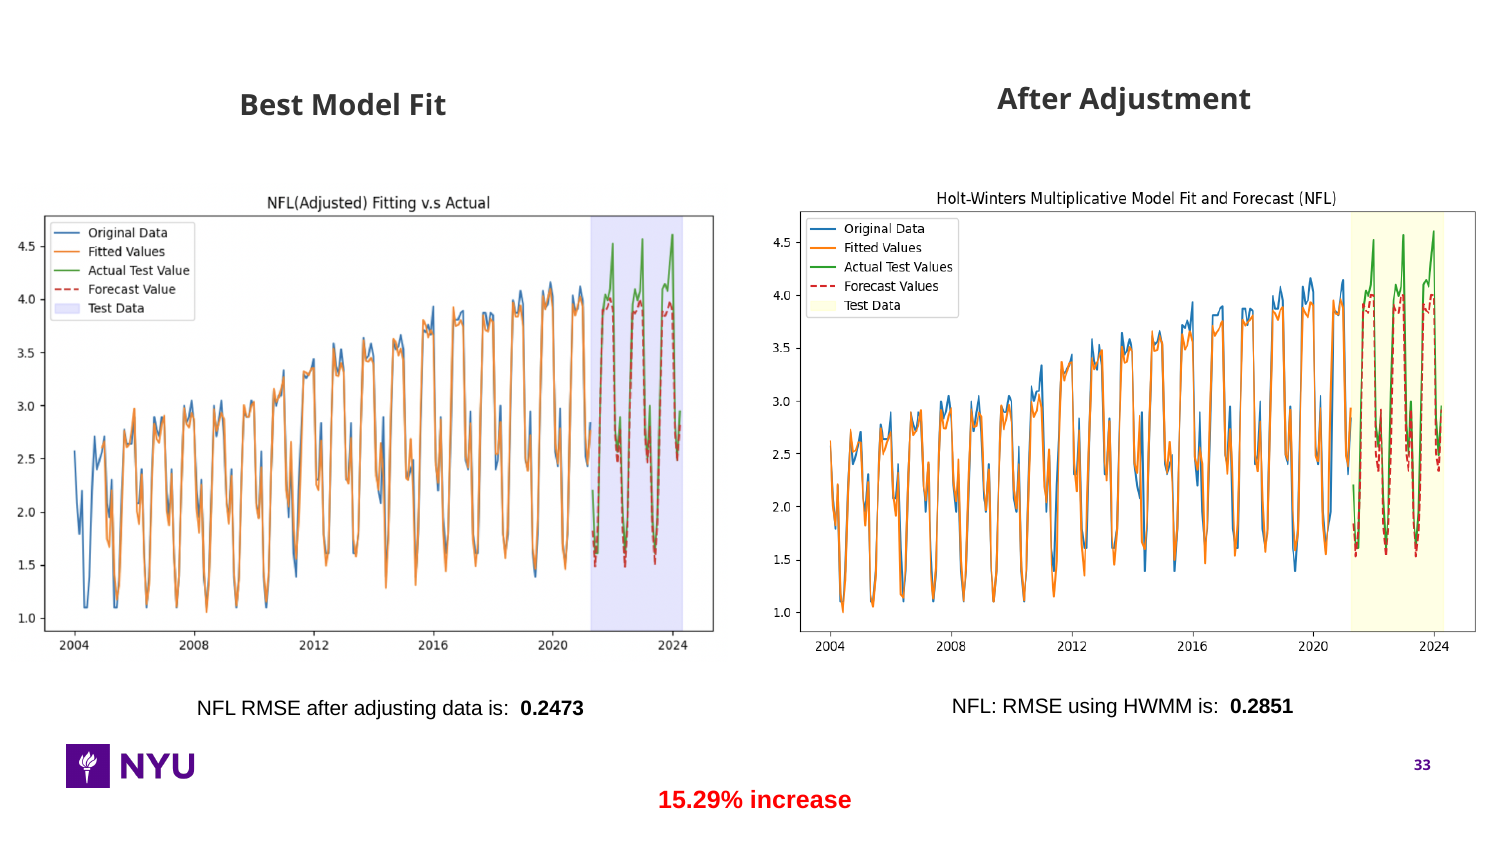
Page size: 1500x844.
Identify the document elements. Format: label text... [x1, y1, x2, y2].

text_box NFL RMSE after adjusting data is: 0.2473 [43, 679, 738, 725]
text_box 15.29% increase [643, 769, 1042, 825]
picture [763, 182, 1482, 662]
picture [66, 744, 195, 788]
picture [9, 182, 729, 662]
title After Adjustment [982, 30, 1360, 131]
title Best Model Fit [21, 37, 759, 137]
text_box NFL: RMSE using HWMM is: 0.2851 [829, 677, 1416, 726]
